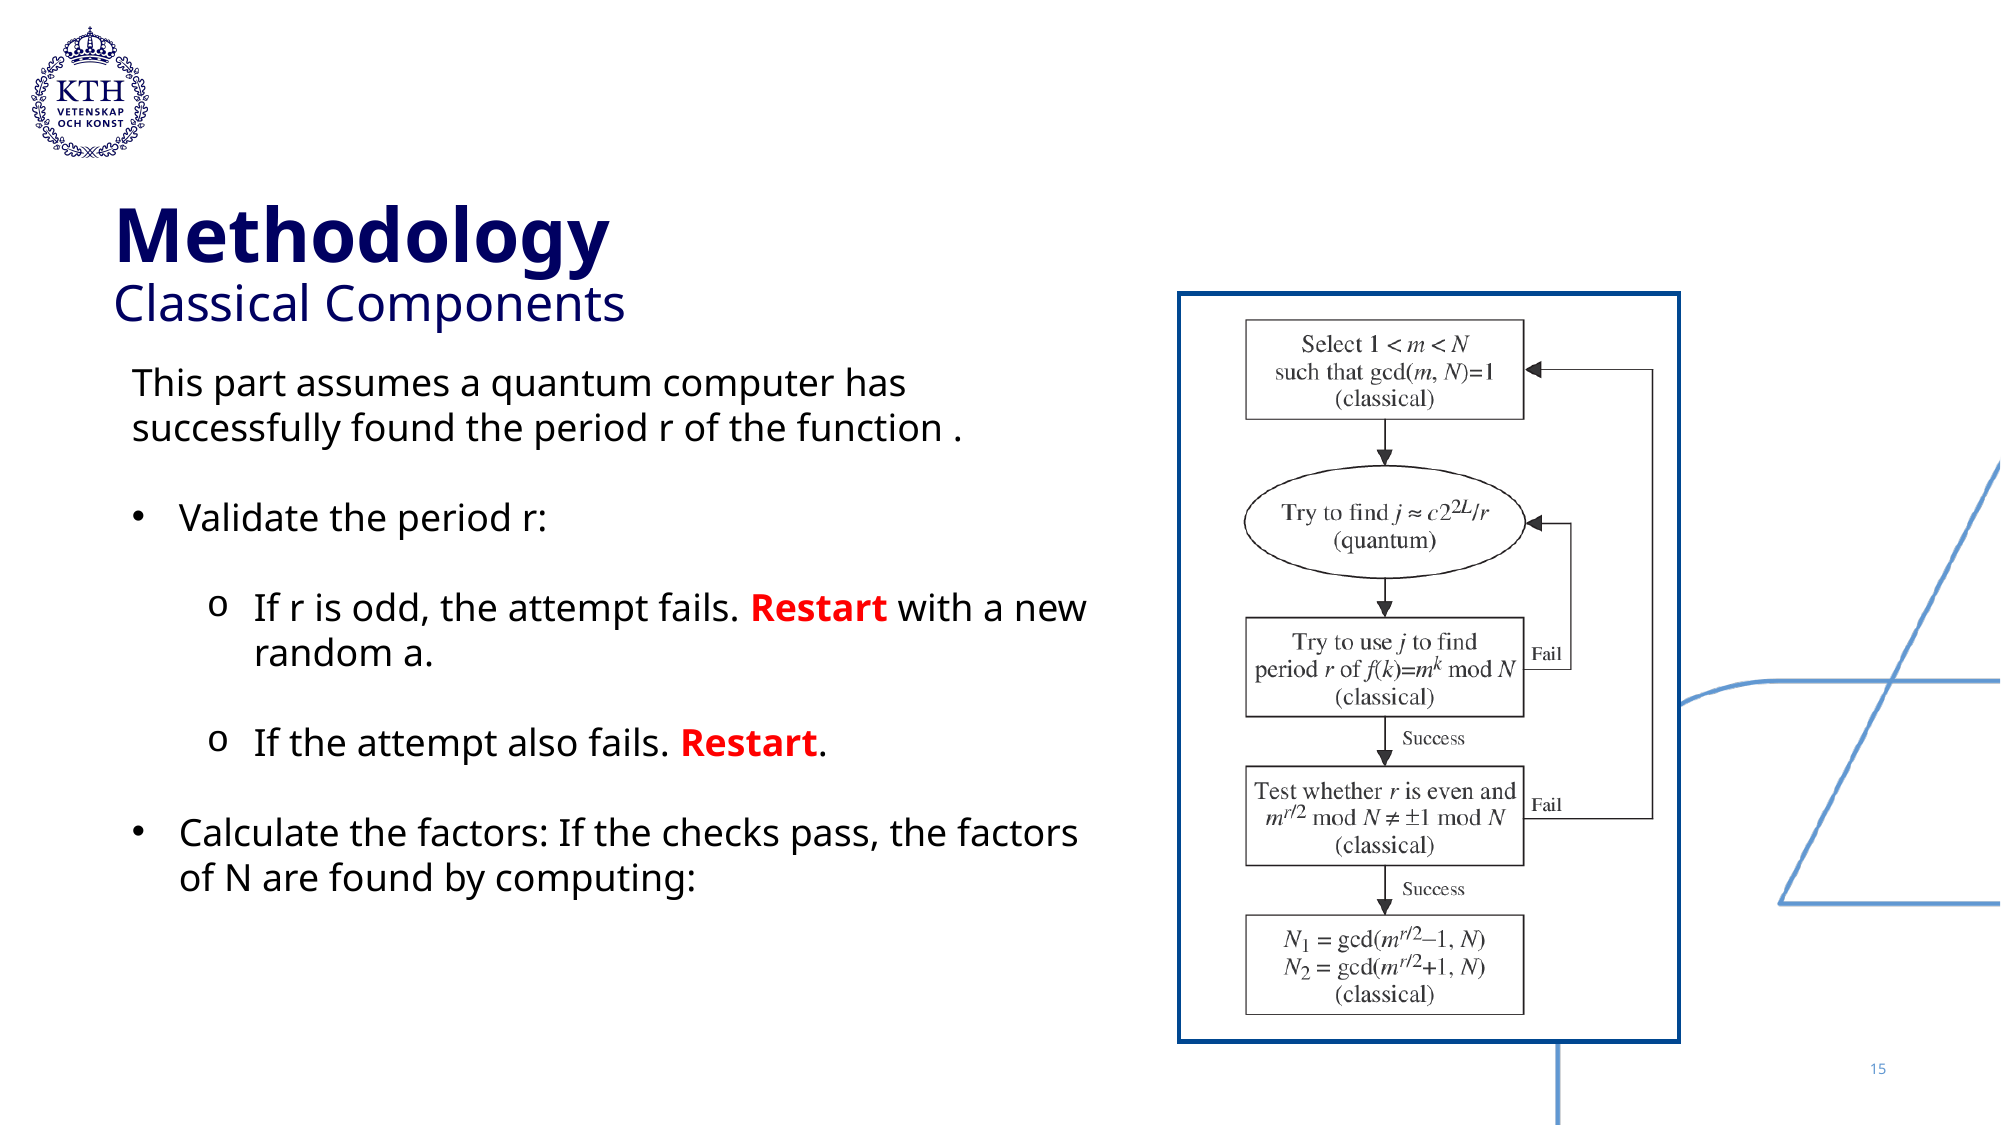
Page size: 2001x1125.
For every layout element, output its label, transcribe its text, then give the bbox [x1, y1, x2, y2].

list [1181, 295, 1677, 1039]
text_box Methodology Classical Components [98, 179, 1902, 333]
slide_number 15 [1451, 1061, 1902, 1078]
picture [1413, 314, 1999, 1125]
picture [31, 26, 149, 158]
